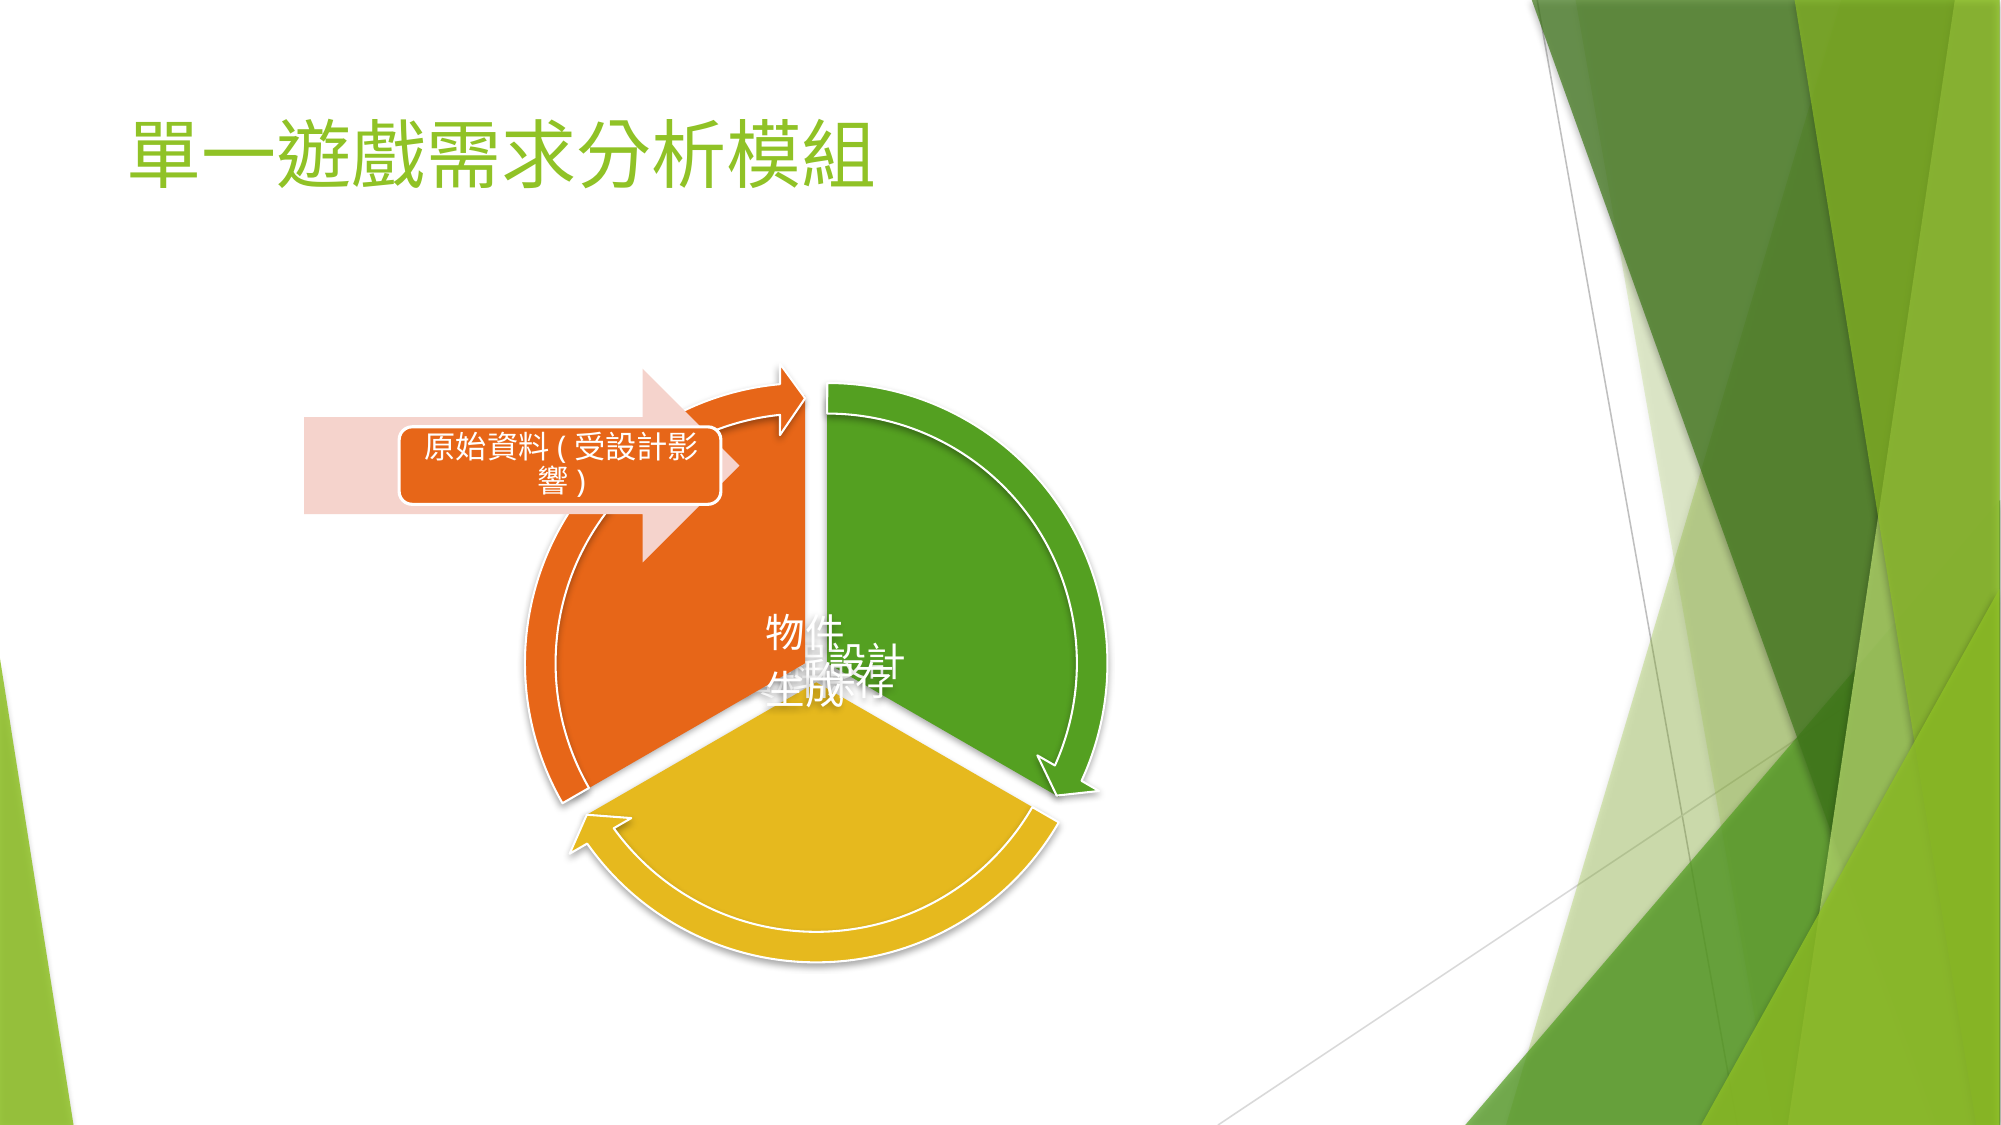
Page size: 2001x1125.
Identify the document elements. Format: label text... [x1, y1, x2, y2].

title 單一遊戲需求分析模組 [111, 99, 1522, 317]
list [110, 353, 1522, 992]
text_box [303, 368, 817, 563]
